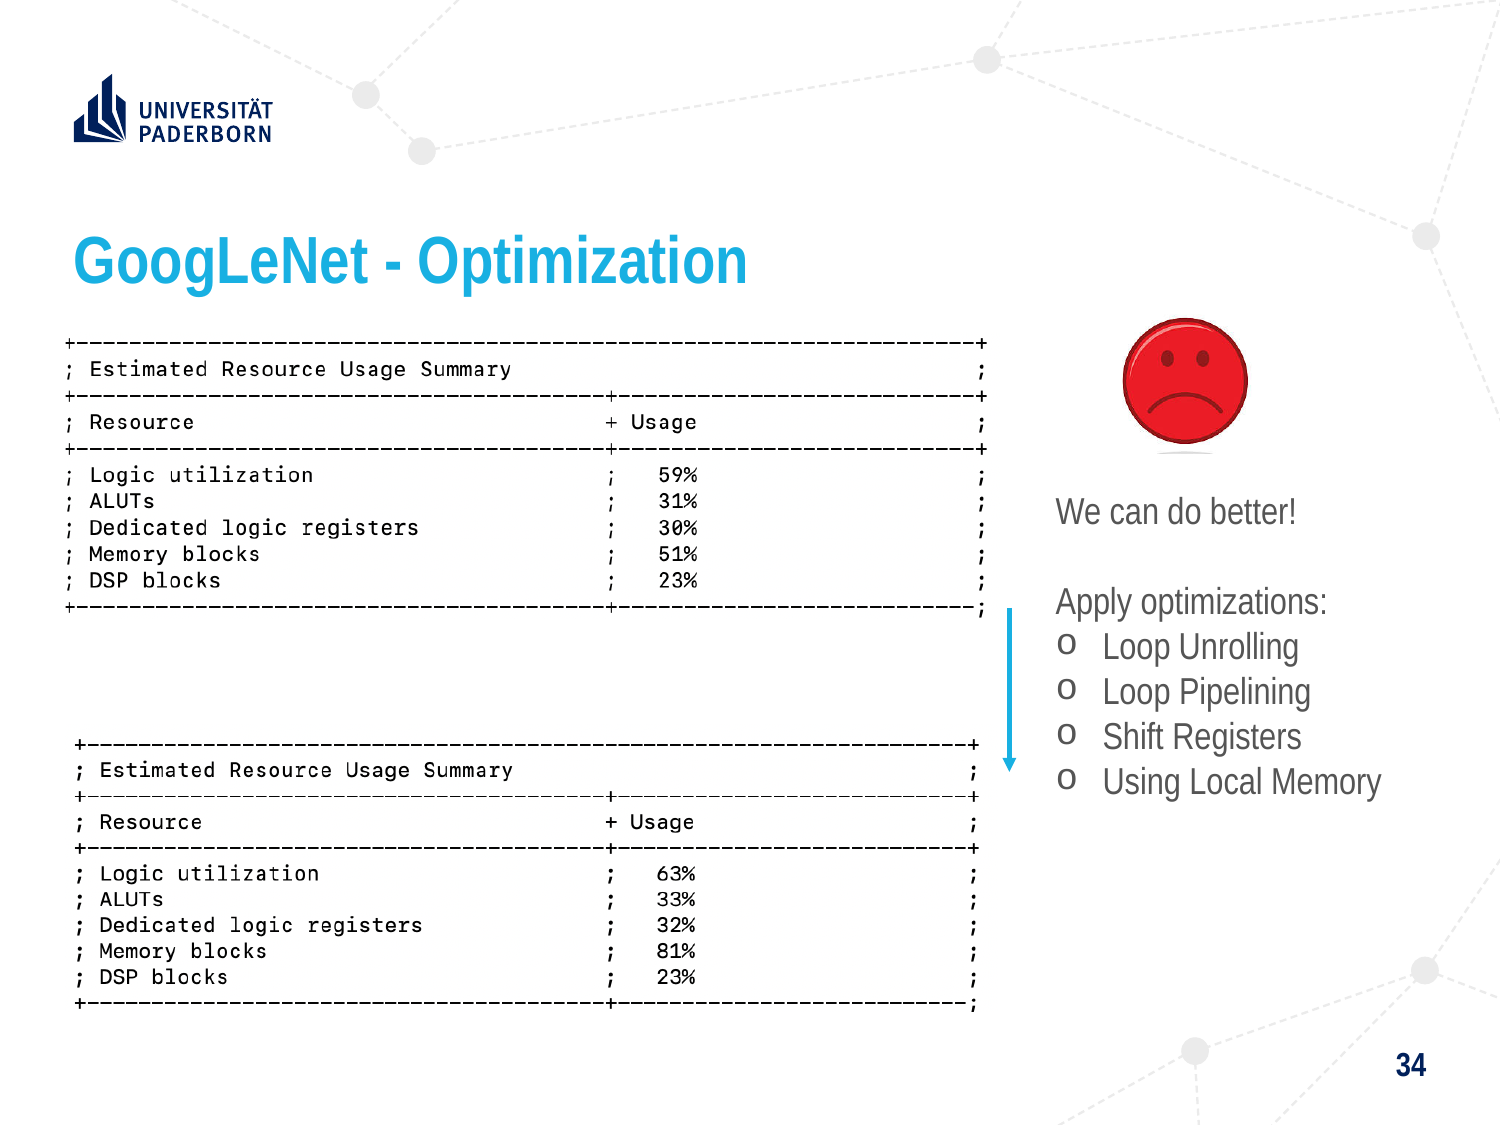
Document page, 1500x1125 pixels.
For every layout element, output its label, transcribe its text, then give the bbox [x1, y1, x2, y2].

slide_number 34 [1308, 1042, 1427, 1091]
picture [65, 724, 998, 1012]
picture [1113, 310, 1257, 454]
picture [65, 332, 1000, 619]
text_box We can do better! Apply optimizations: Loop Unrolling Loop Pipelining Shift Registers Using Local Memory [1040, 479, 1427, 945]
title GoogLeNet - Optimization [73, 224, 1427, 396]
